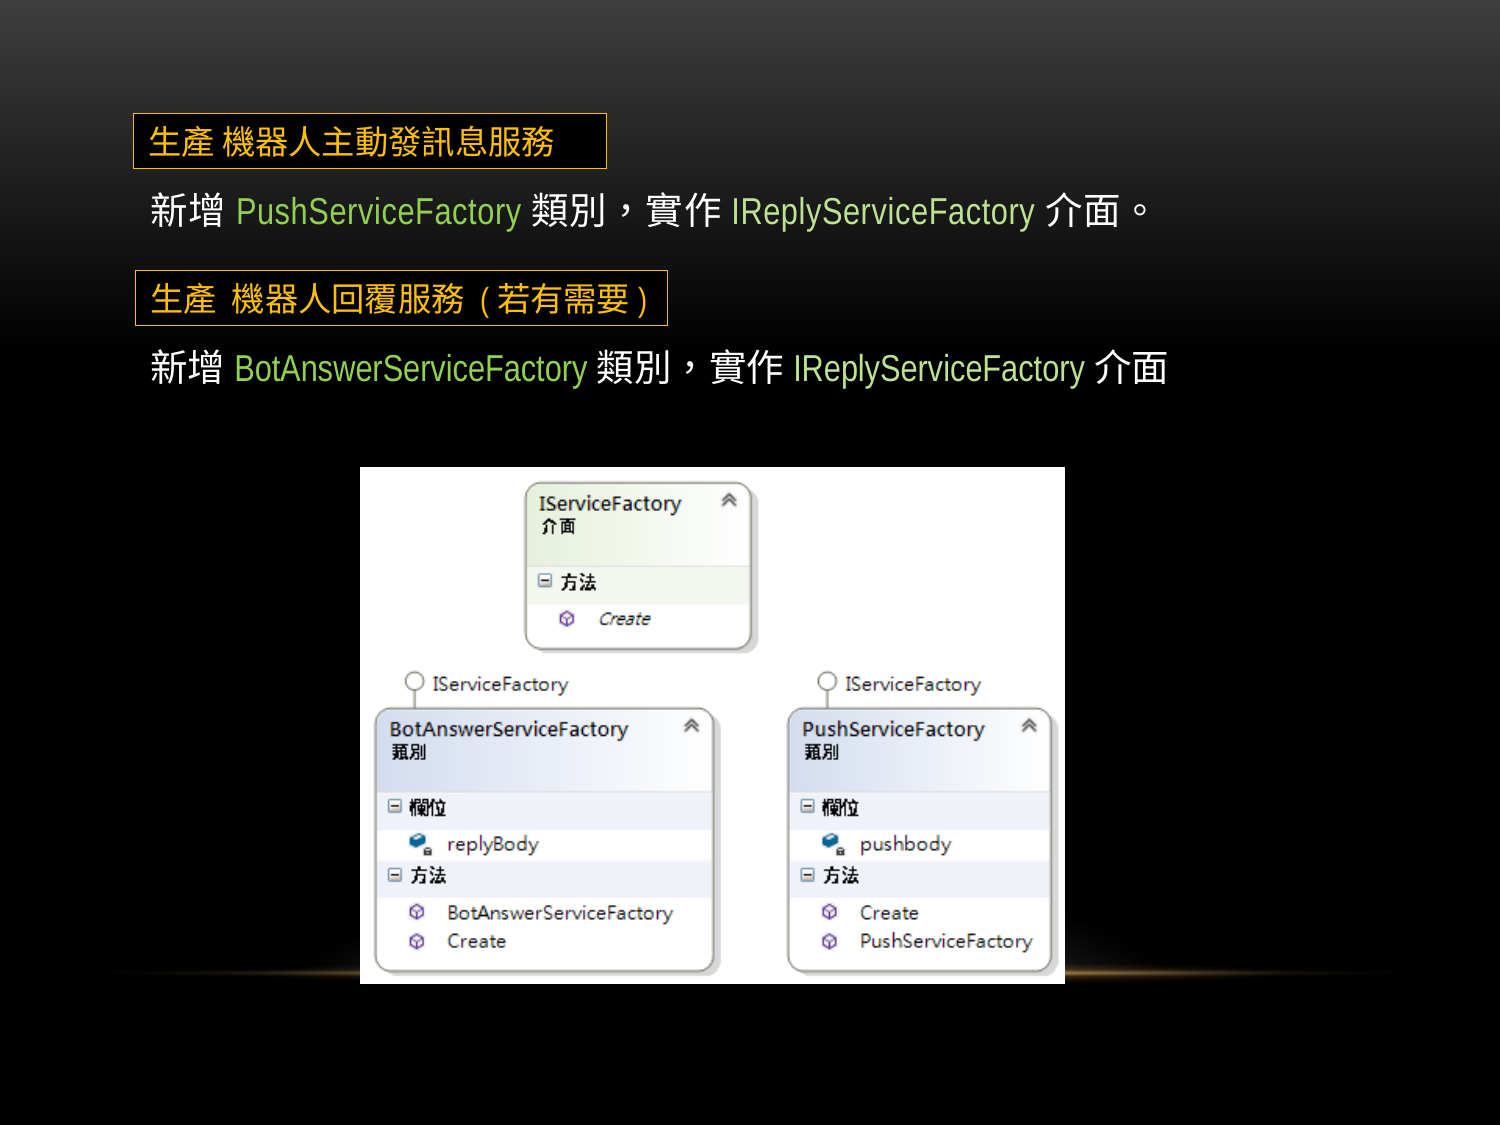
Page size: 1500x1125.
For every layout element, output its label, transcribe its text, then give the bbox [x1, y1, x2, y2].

text_box 生產 機器人回覆服務 (若有需要) [135, 270, 668, 326]
list 新增PushServiceFactory類別，實作IReplyServiceFactory介面。 [135, 179, 1282, 256]
text_box 生產 機器人主動發訊息服務 [133, 113, 607, 169]
picture [0, 0, 1500, 1125]
text_box 新增BotAnswerServiceFactory類別，實作IReplyServiceFactory介面 [135, 336, 1412, 397]
